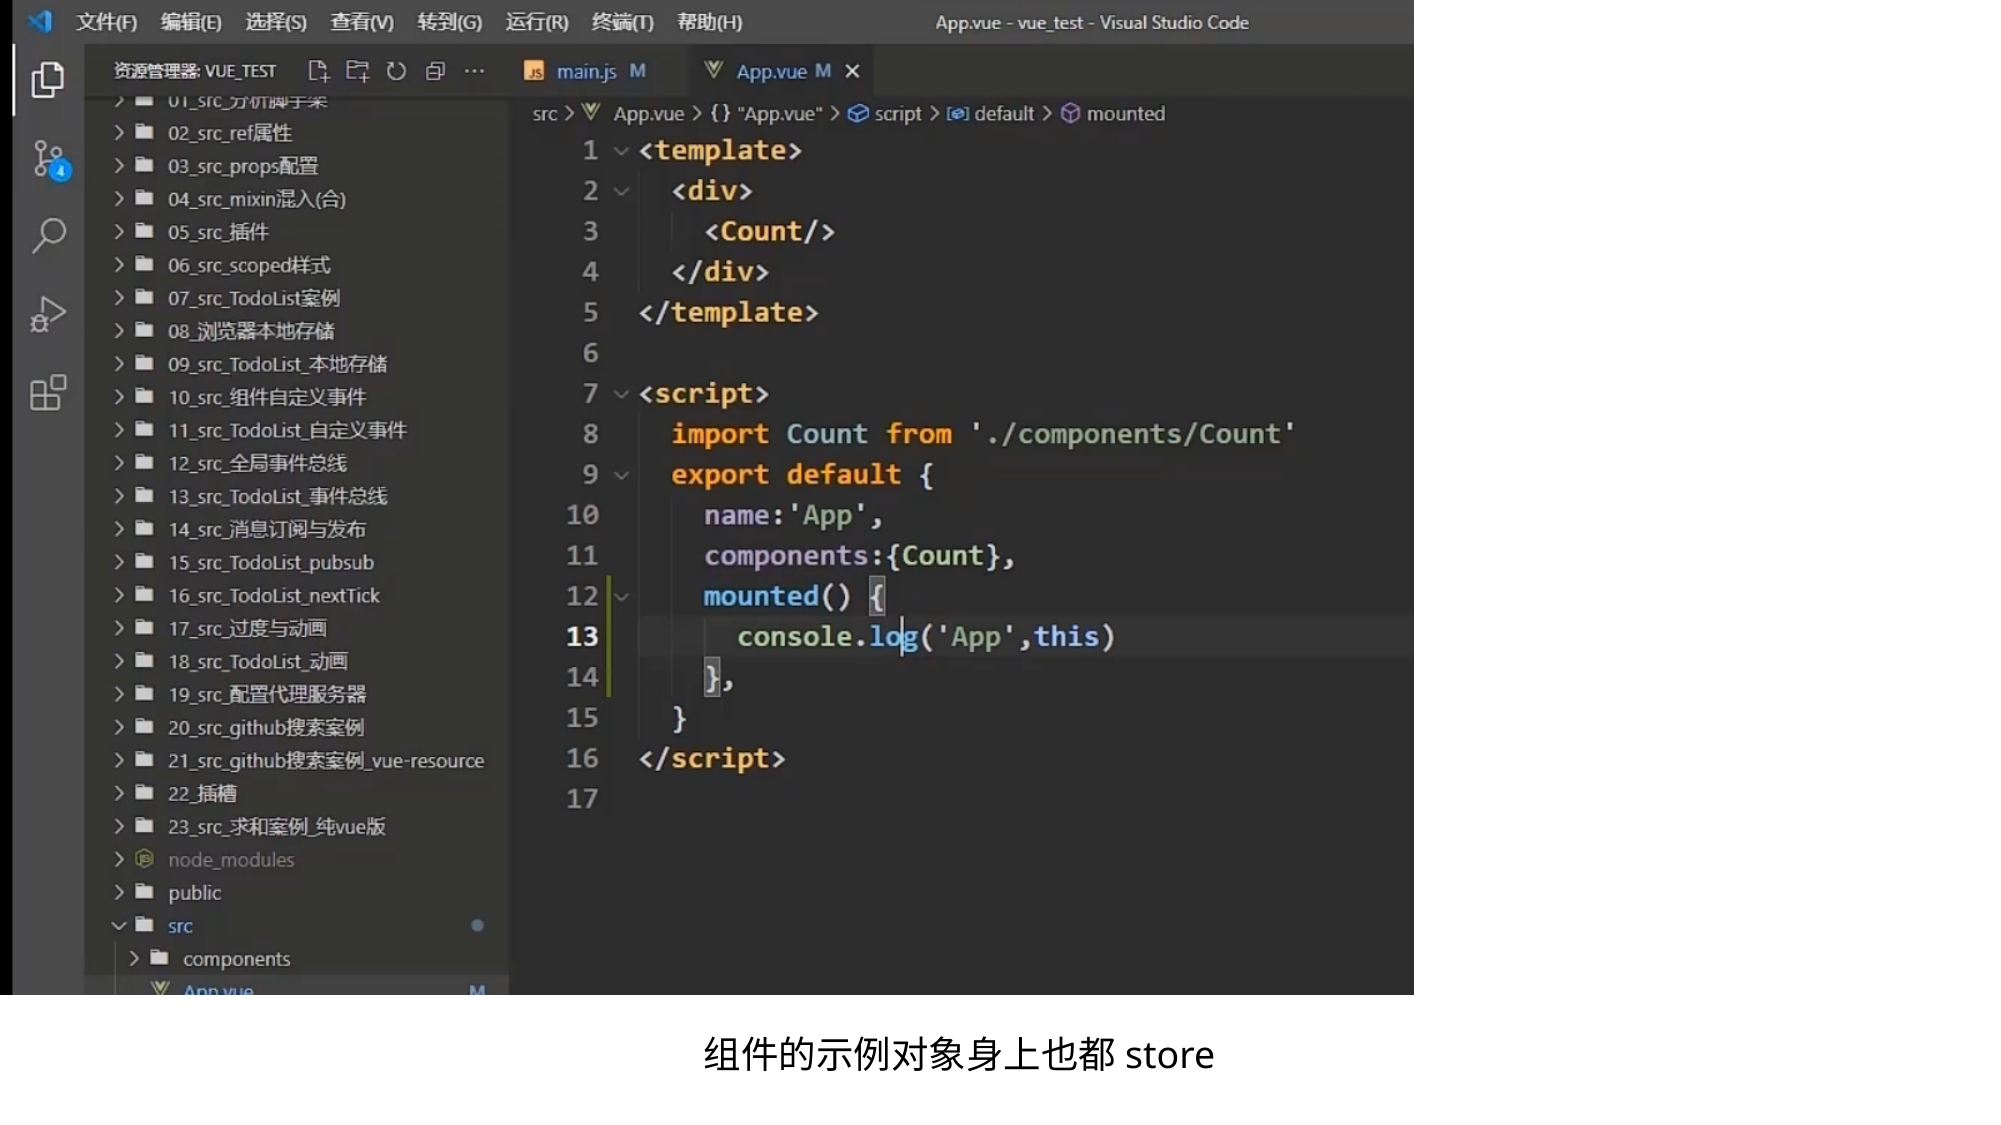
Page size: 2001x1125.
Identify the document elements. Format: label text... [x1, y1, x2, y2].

text_box 组件的示例对象身上也都store [688, 1023, 1804, 1084]
picture [0, 0, 1414, 995]
